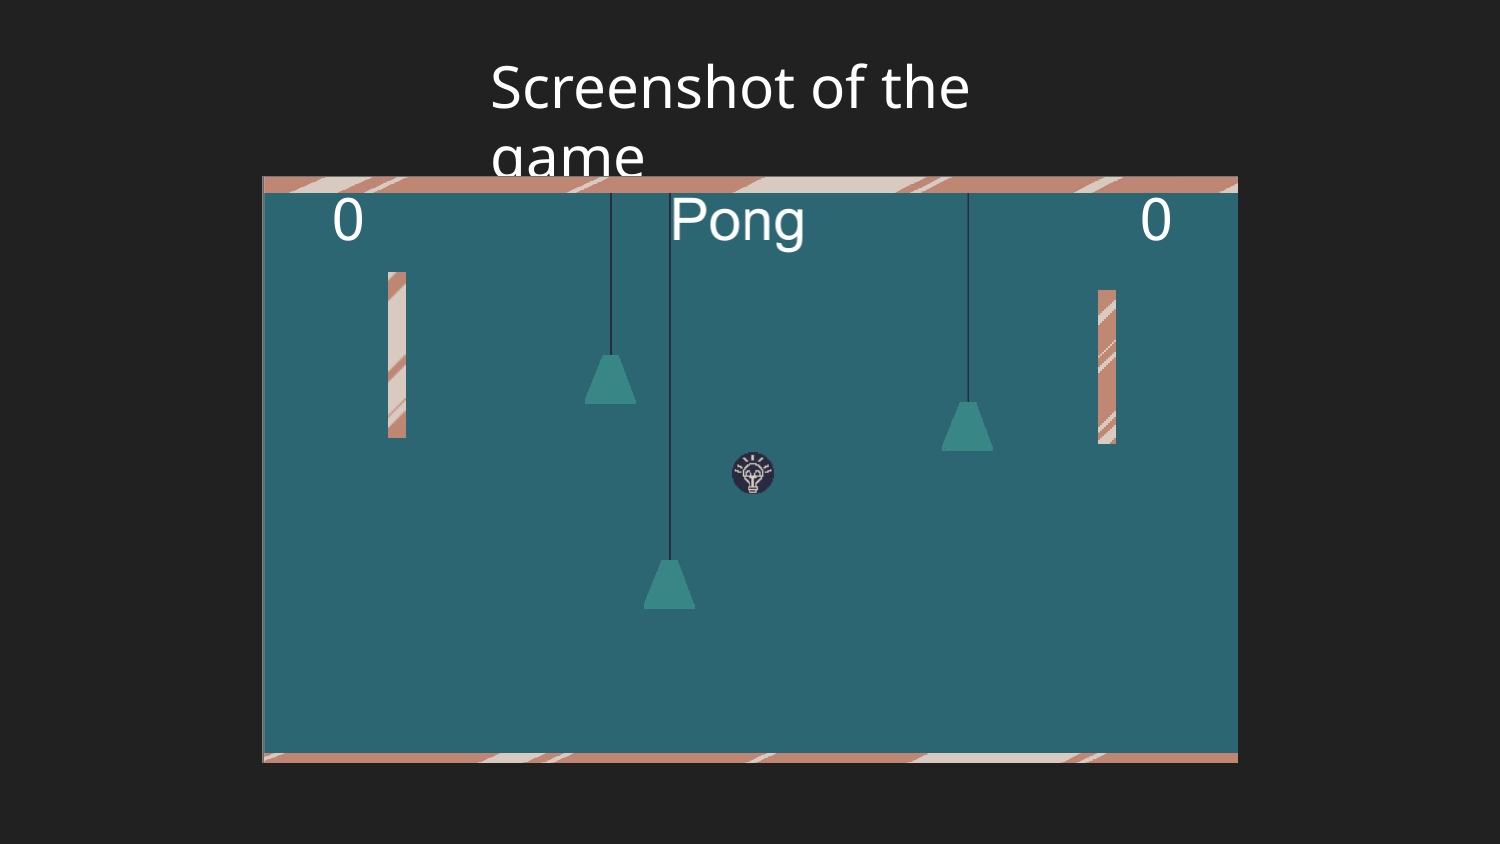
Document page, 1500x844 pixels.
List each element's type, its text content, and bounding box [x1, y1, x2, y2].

title Screenshot of the game [475, 35, 1025, 129]
picture [262, 175, 1238, 763]
